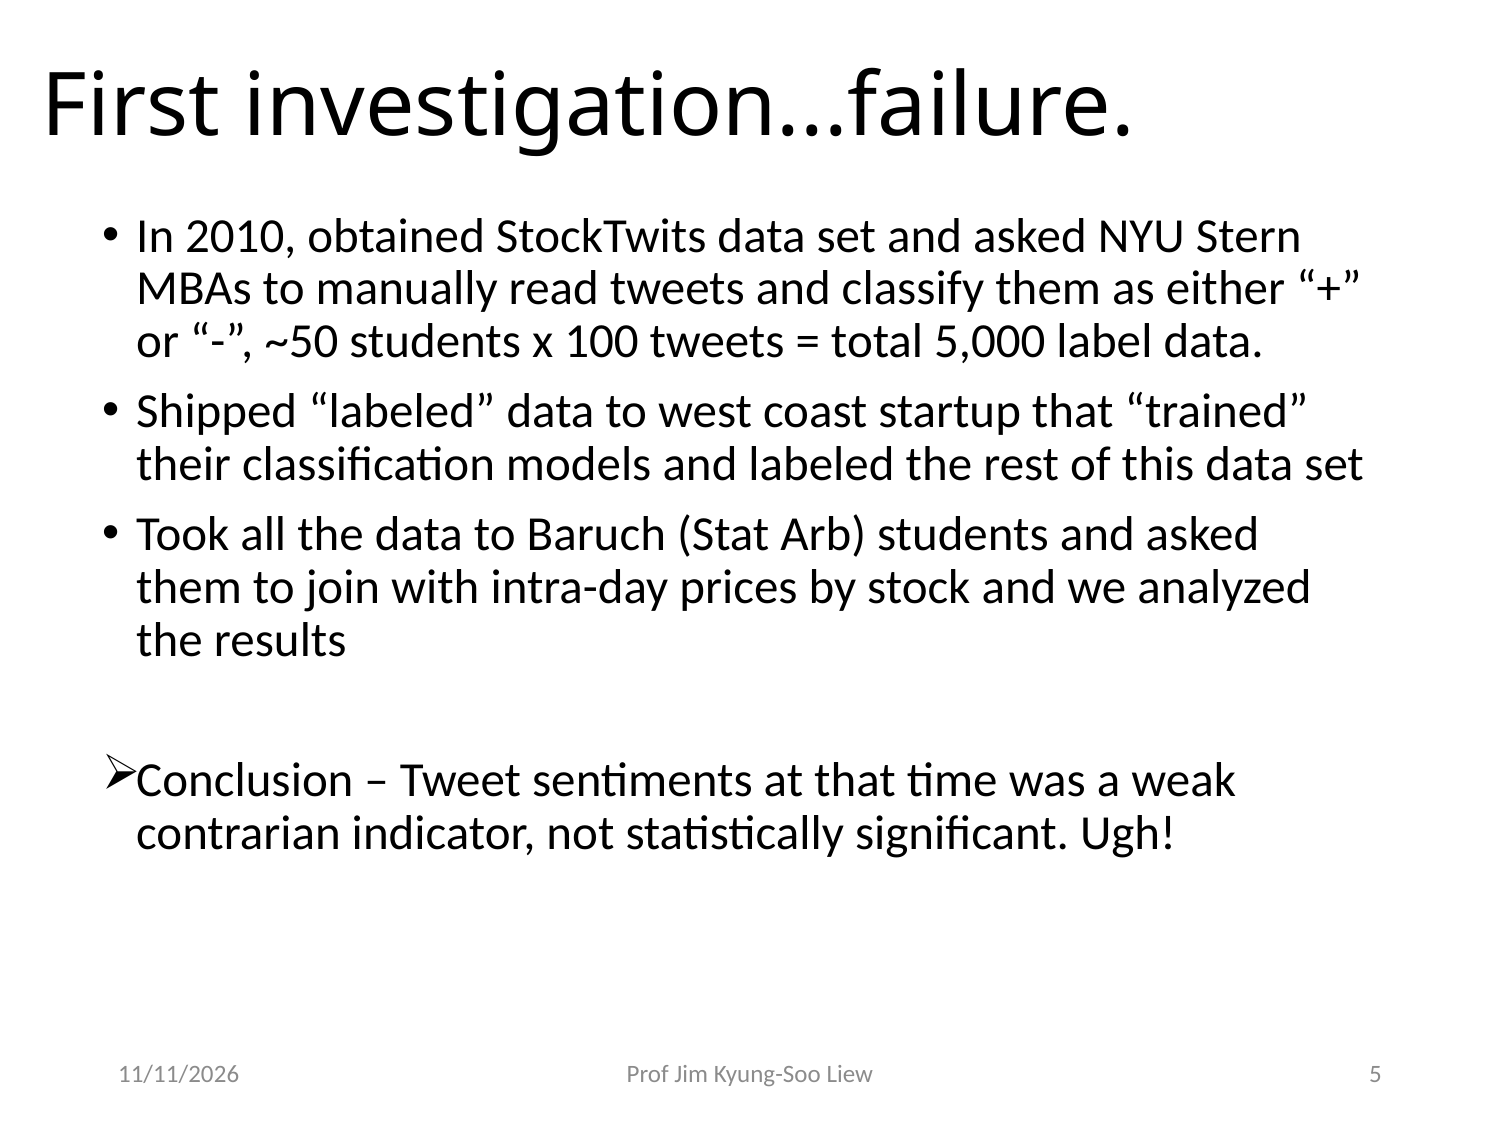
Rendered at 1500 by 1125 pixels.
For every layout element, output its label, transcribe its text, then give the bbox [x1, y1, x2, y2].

list In 2010, obtained StockTwits data set and asked NYU Stern MBAs to manually read tweets and classify them as either “+” or “-”, ~50 students x 100 tweets = total 5,000 label data. Shipped “labeled” data to west coast startup that “trained” their classification models and labeled the rest of this data set Took all the data to Baruch (Stat Arb) students and asked them to join with intra-day prices by stock and we analyzed the results Conclusion – Tweet sentiments at that time was a weak contrarian indicator, not statistically significant. Ugh! [87, 202, 1381, 917]
slide_number 5 [1059, 1042, 1397, 1103]
footer Prof Jim Kyung-Soo Liew [496, 1042, 1004, 1103]
title First investigation...failure. [26, 51, 1321, 163]
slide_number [103, 1042, 441, 1103]
